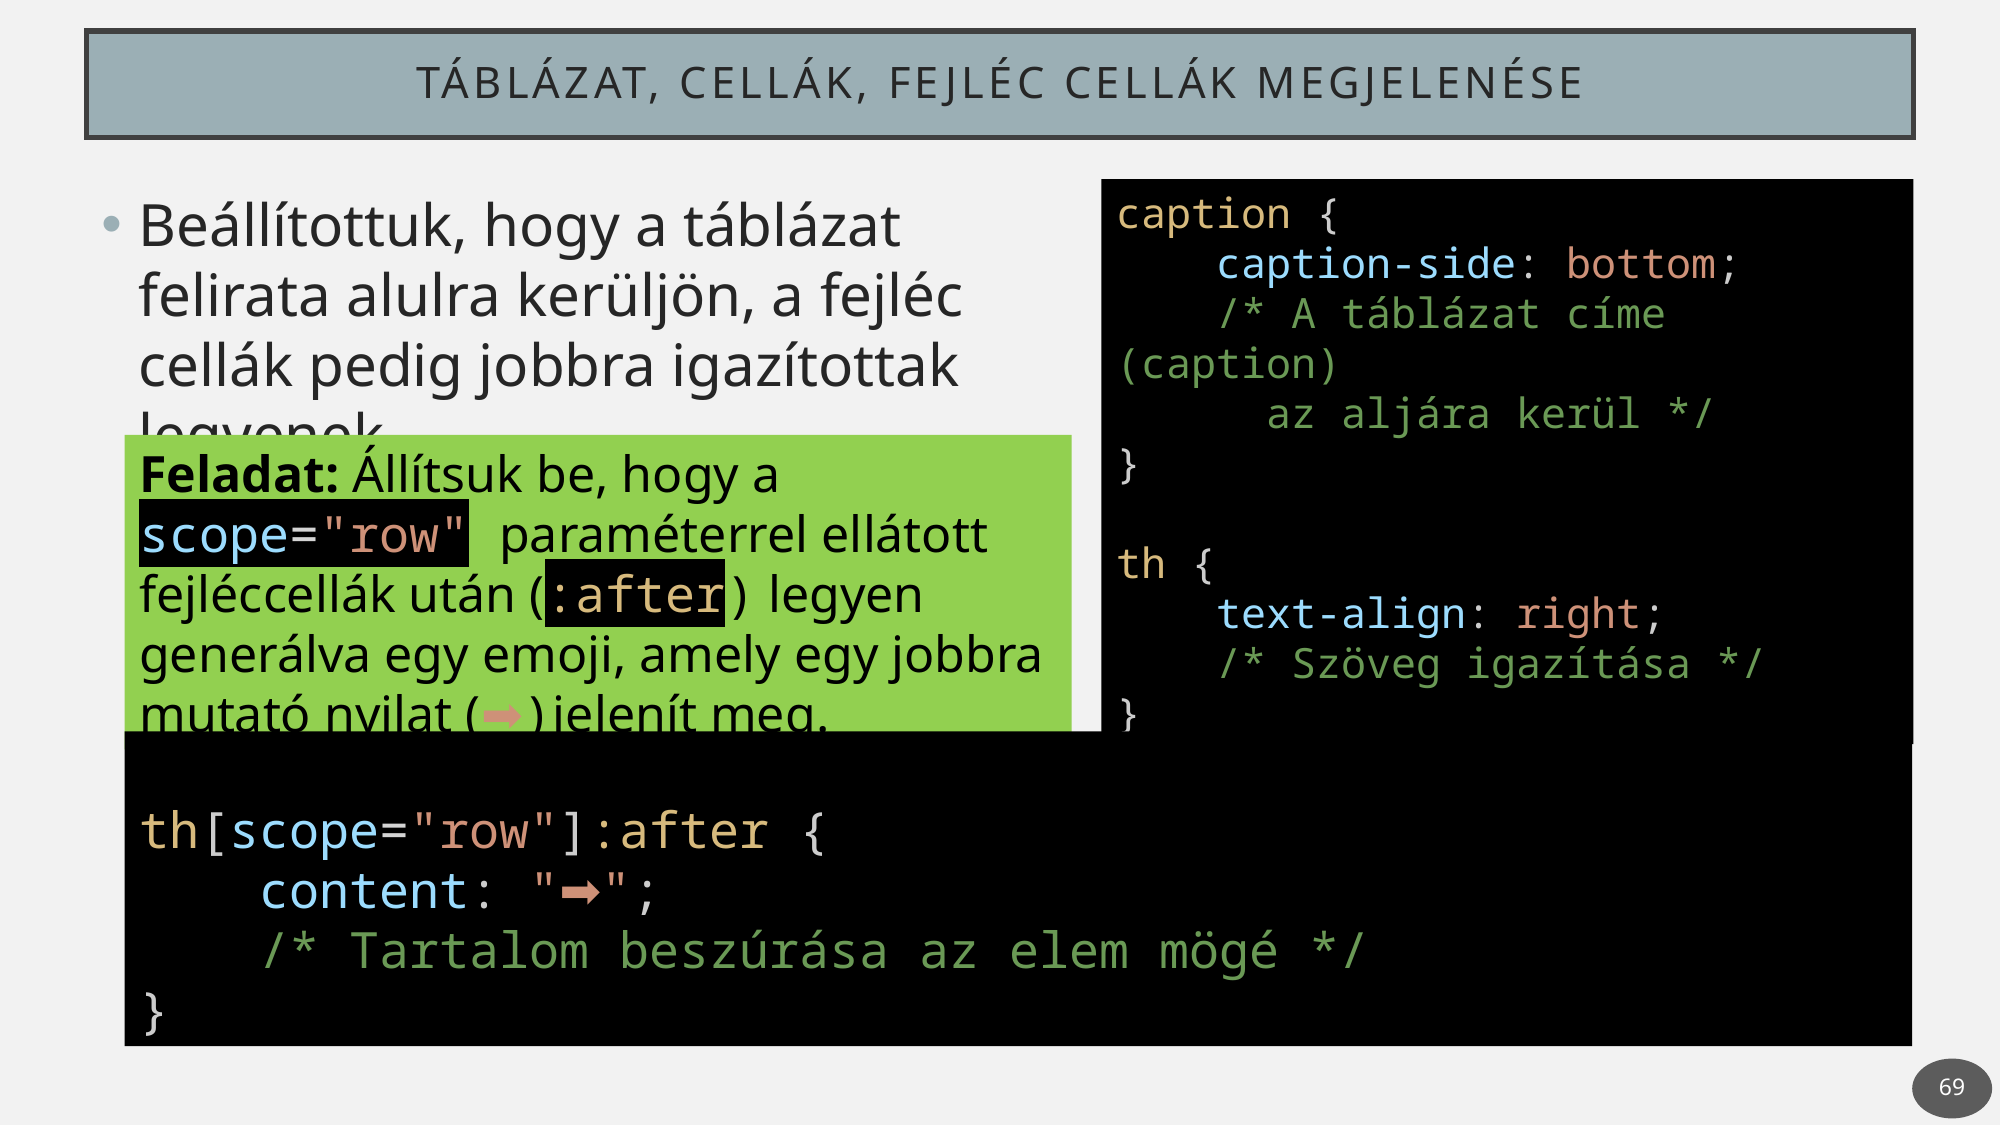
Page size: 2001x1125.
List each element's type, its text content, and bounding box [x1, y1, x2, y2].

slide_number 69 [1912, 1058, 1993, 1119]
text_box caption { caption-side: bottom; /* A táblázat címe (caption) az aljára kerül */ } th { text-align: right; /* Szöveg igazítása */ } [1101, 179, 1914, 745]
title Táblázat, cellák, fejléc cellák megjelenése [84, 28, 1916, 140]
list Beállítottuk, hogy a táblázat felirata alulra kerüljön, a fejléc cellák pedig jobbra igazítottak legyenek.. [86, 181, 1072, 1047]
text_box th[scope="row"]:after { content: "➡️"; /* Tartalom beszúrása az elem mögé */ } [124, 731, 1913, 1047]
text_box Feladat: Állítsuk be, hogy a scope="row" paraméterrel ellátott fejléccellák után (:after) legyen generálva egy emoji, amely egy jobbra mutató nyilat (➡️)jelenít meg. [124, 434, 1072, 731]
